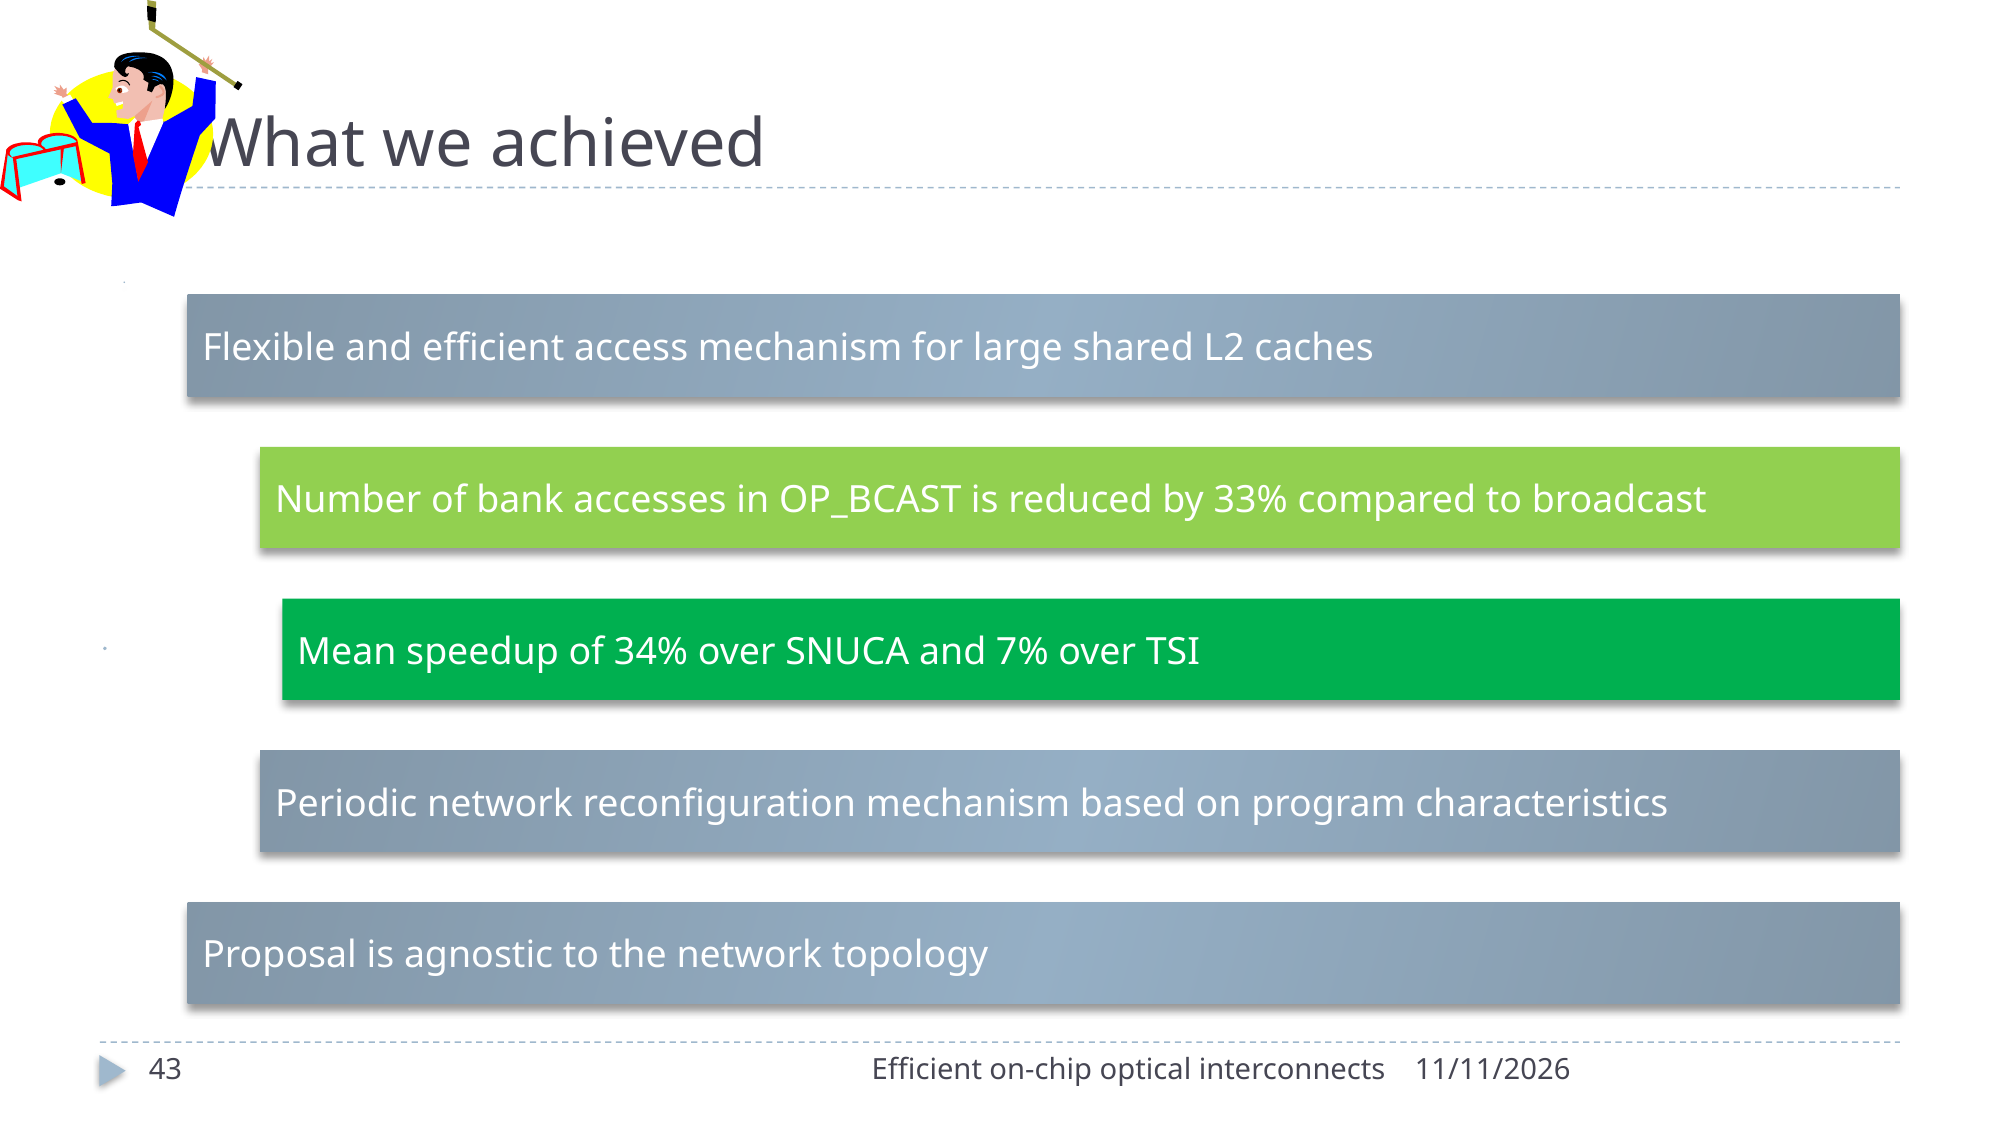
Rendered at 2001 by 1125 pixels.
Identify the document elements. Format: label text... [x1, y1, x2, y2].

title What we achieved [248, 24, 1900, 188]
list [99, 199, 1901, 1011]
slide_number 43 [133, 1042, 568, 1103]
footer Efficient on-chip optical interconnects [634, 1042, 1400, 1103]
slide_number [1400, 1042, 1901, 1103]
picture [0, 0, 243, 217]
